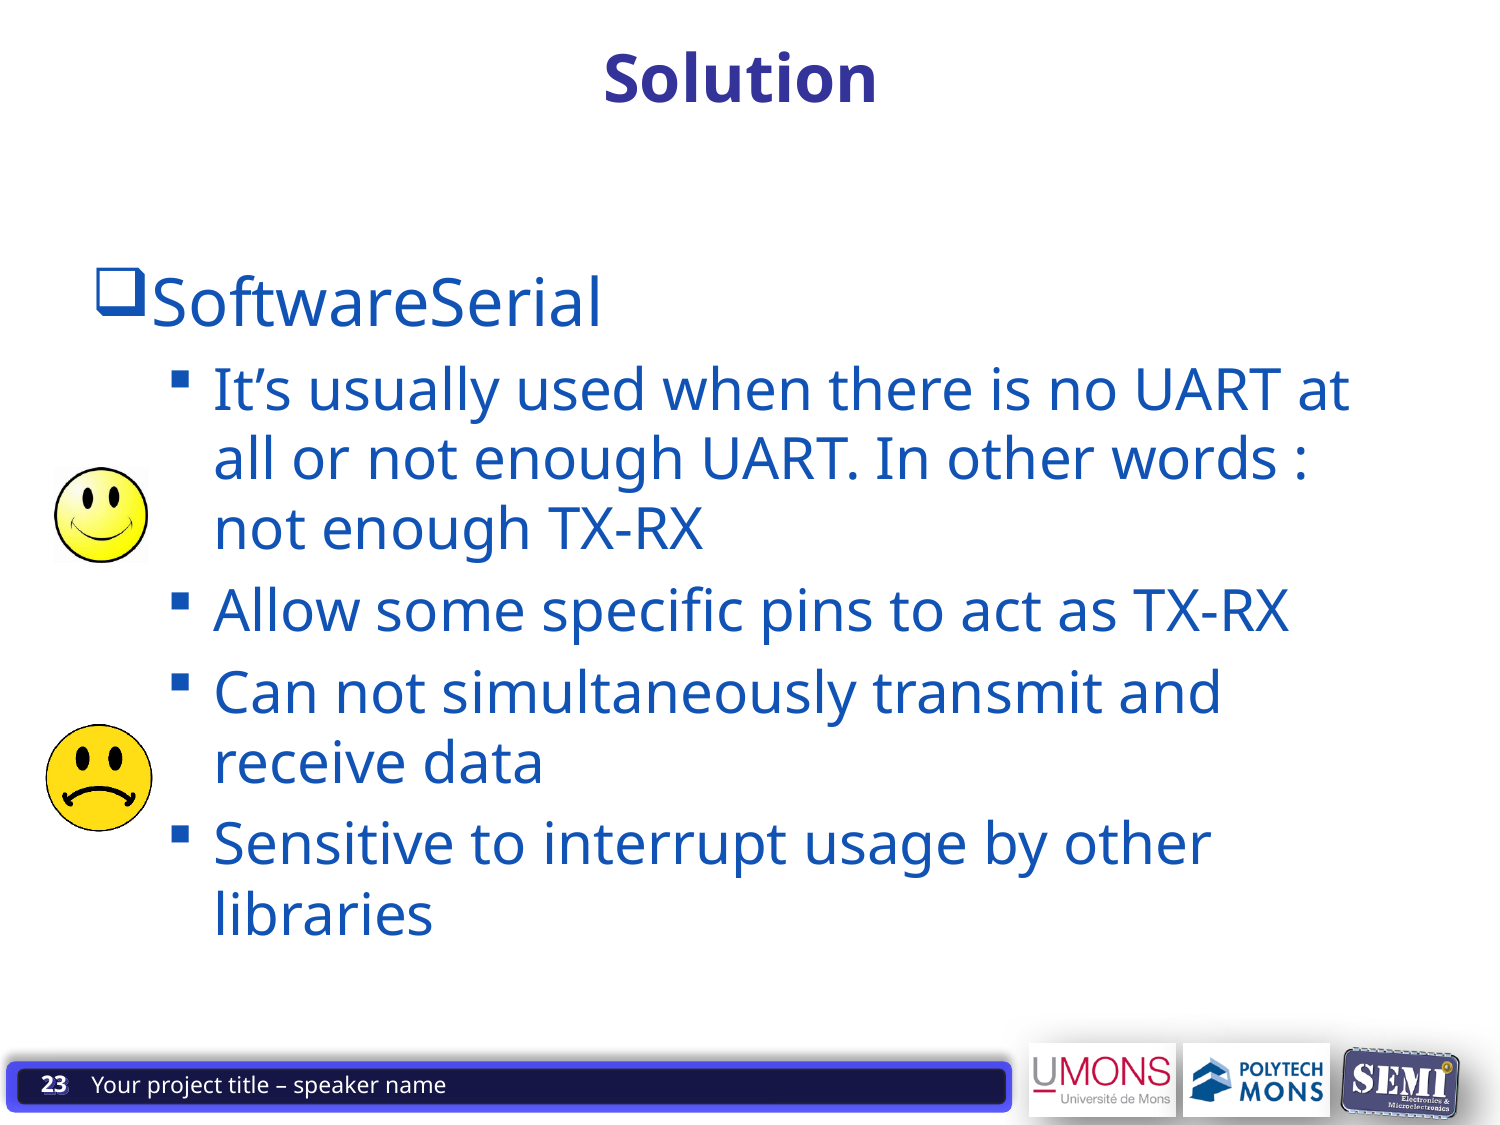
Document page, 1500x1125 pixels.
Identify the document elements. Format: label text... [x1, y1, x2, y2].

title Solution [74, 27, 1426, 216]
picture [1340, 1046, 1461, 1120]
picture [1183, 1043, 1330, 1117]
list SoftwareSerial It’s usually used when there is no UART at all or not enough UART. In other words : not enough TX-RX Allow some specific pins to act as TX-RX Can not simultaneously transmit and receive data Sensitive to interrupt usage by other libraries [76, 252, 1428, 996]
picture [44, 724, 153, 833]
picture [25, 467, 177, 563]
slide_number 23 [0, 1059, 111, 1111]
picture [1029, 1043, 1176, 1117]
